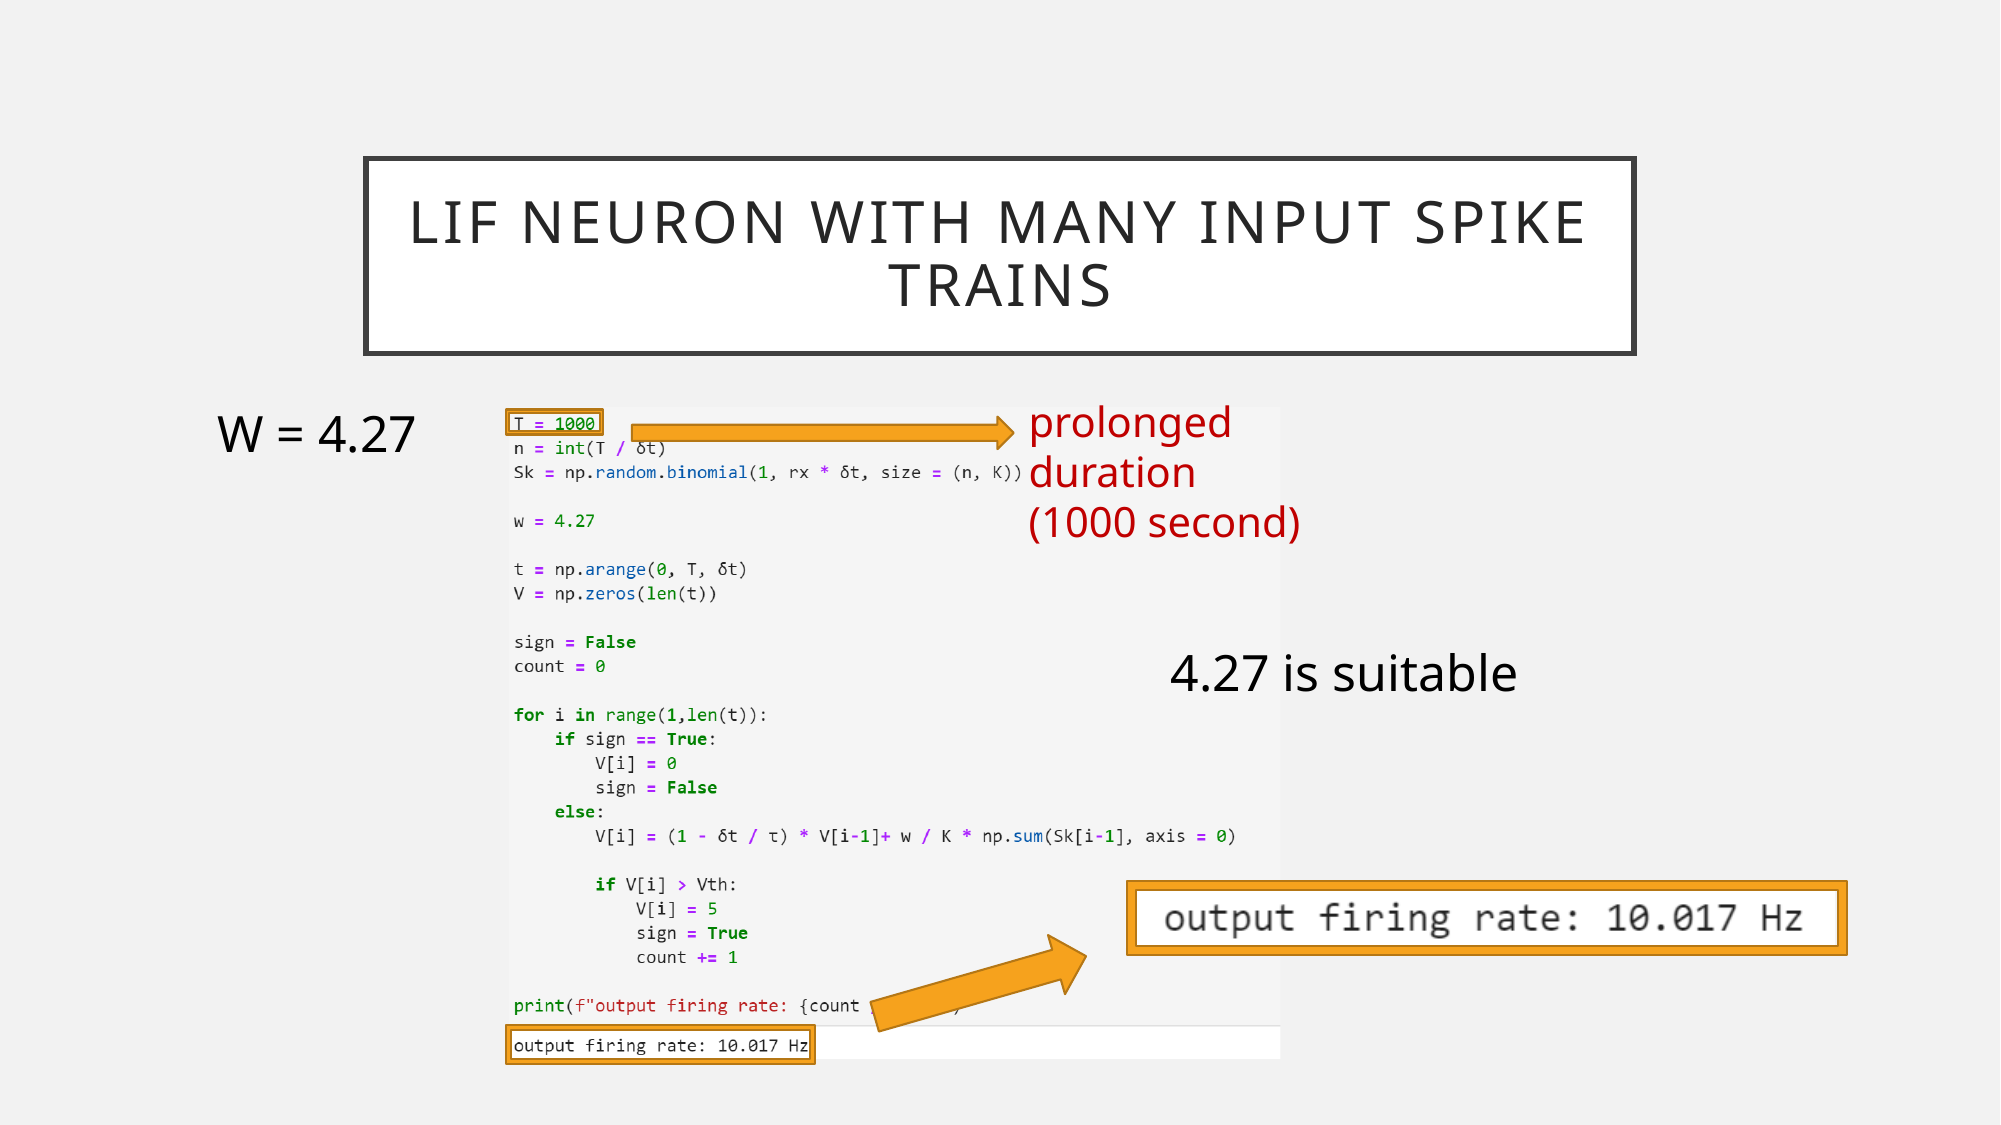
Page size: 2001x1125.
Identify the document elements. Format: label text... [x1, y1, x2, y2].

text_box [1281, 880, 1848, 956]
picture [508, 407, 1836, 1059]
text_box prolonged duration (1000 second) [1013, 388, 1424, 554]
text_box [505, 1024, 816, 1065]
title LIF neuron with many input spike trains [363, 156, 1637, 356]
text_box 4.27 is suitable [1281, 634, 1676, 709]
text_box W = 4.27 [202, 395, 433, 470]
